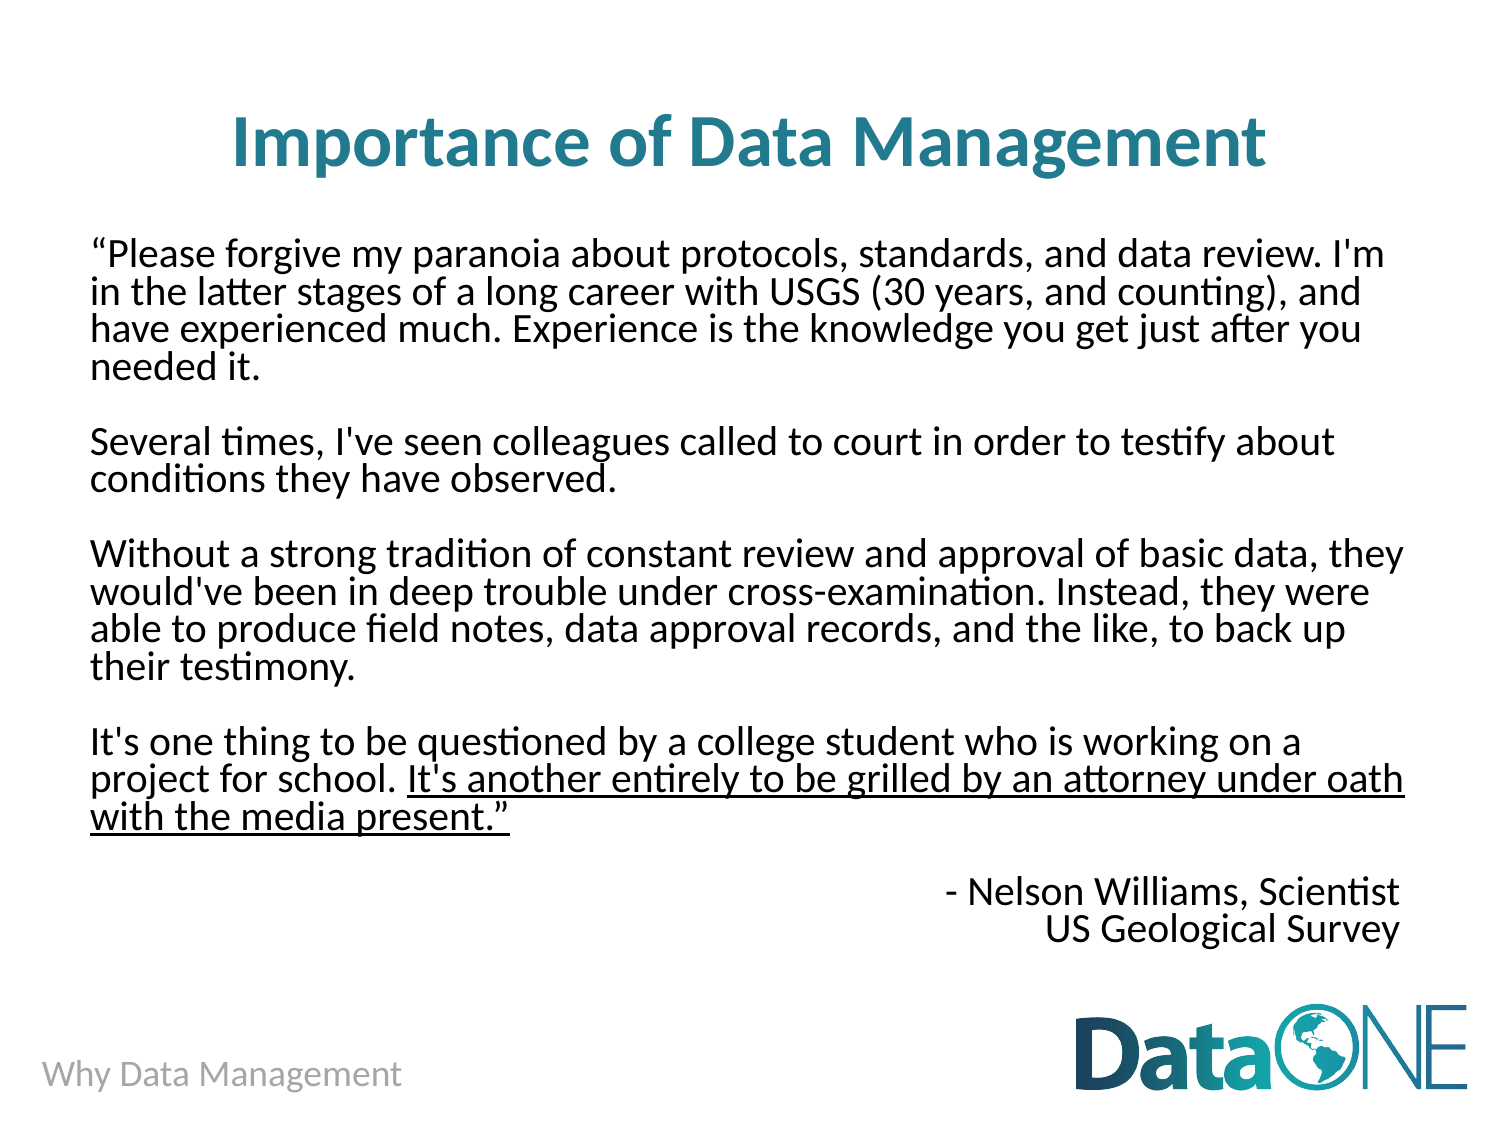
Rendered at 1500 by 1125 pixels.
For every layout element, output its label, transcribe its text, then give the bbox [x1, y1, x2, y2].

title Importance of Data Management [75, 42, 1425, 230]
picture [1074, 1000, 1471, 1095]
list “Please forgive my paranoia about protocols, standards, and data review. I'm in the latter stages of a long career with USGS (30 years, and counting), and have experienced much. Experience is the knowledge you get just after you needed it. Several times, I've seen colleagues called to court in order to testify about conditions they have observed. Without a strong tradition of constant review and approval of basic data, they would've been in deep trouble under cross-examination. Instead, they were able to produce field notes, data approval records, and the like, to back up their testimony. It's one thing to be questioned by a college student who is working on a project for school. It's another entirely to be grilled by an attorney under oath with the media present.” - Nelson Williams, Scientist US Geological Survey [75, 230, 1425, 1040]
